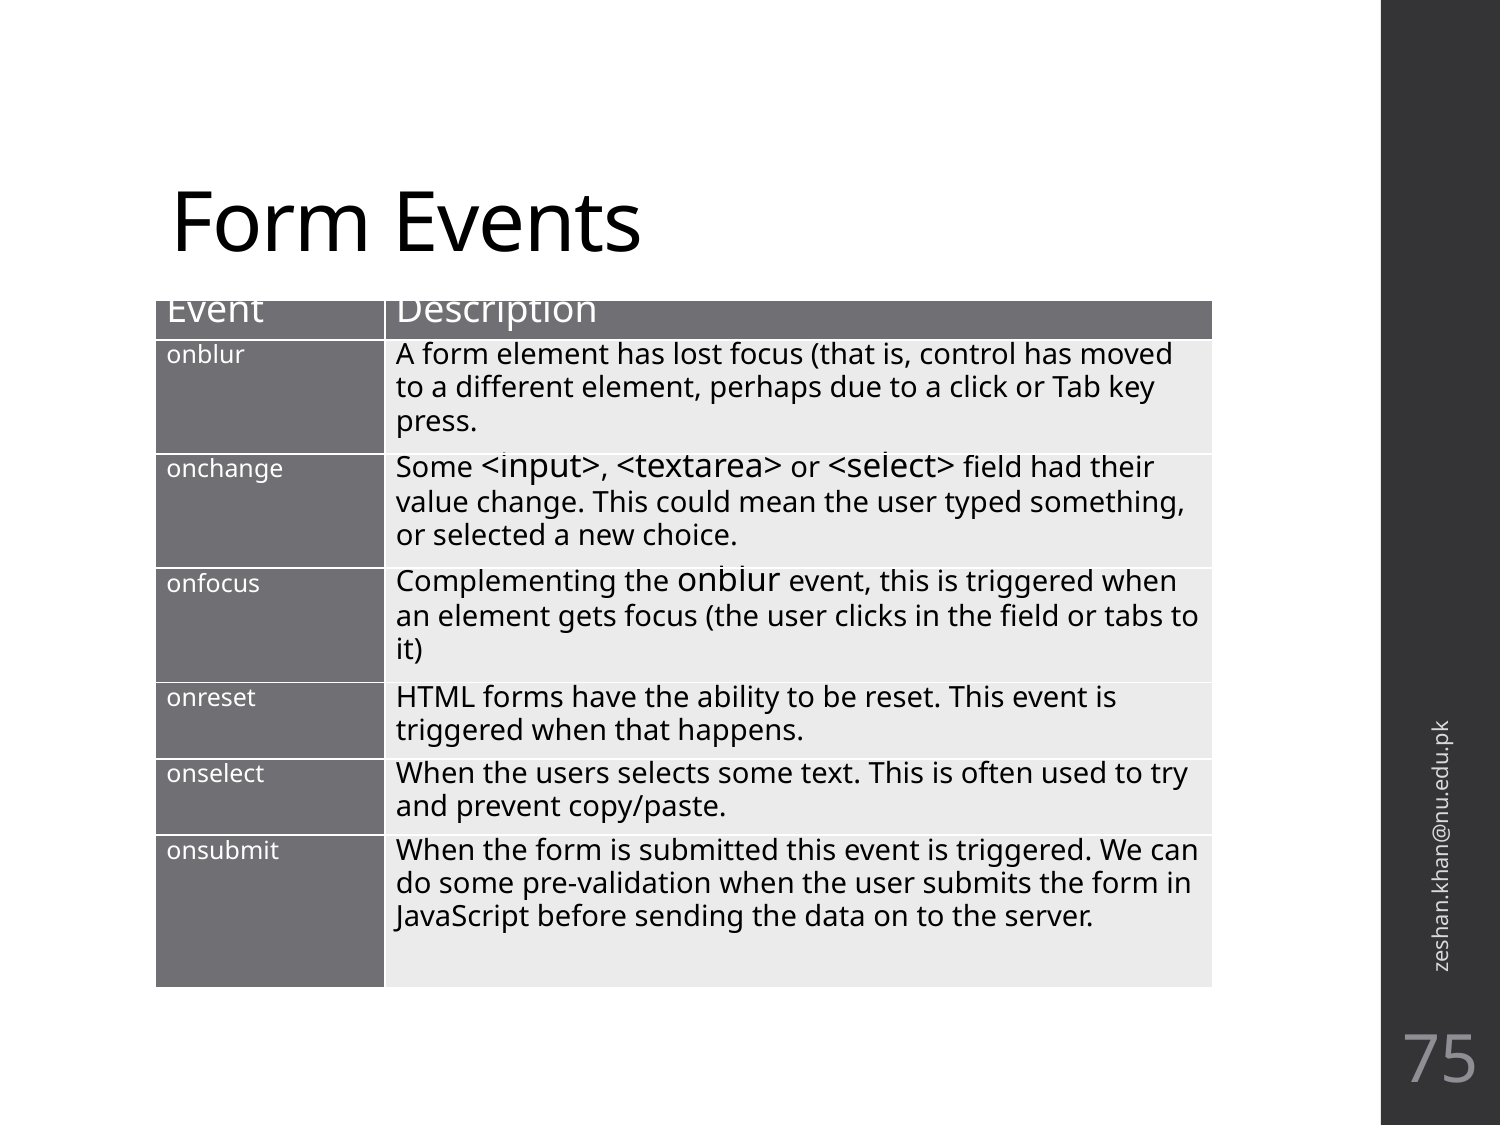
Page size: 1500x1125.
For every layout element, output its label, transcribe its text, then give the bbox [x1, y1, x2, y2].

table_cell Complementing the onblur event, this is triggered when an element gets focus (the user clicks in the field or tabs to it) [386, 569, 1212, 682]
slide_number 75 [1384, 1012, 1498, 1110]
table_cell onchange [156, 455, 384, 567]
table_cell A form element has lost focus (that is, control has moved to a different element, perhaps due to a click or Tab key press. [386, 341, 1212, 453]
table_header Event [156, 301, 384, 339]
table_cell onselect [156, 760, 384, 834]
table_cell onreset [156, 683, 384, 758]
table_cell Some <input>, <textarea> or <select> field had their value change. This could mean the user typed something, or selected a new choice. [386, 455, 1212, 567]
table_header Description [386, 301, 1212, 339]
table_cell onsubmit [156, 836, 384, 987]
footer zeshan.khan@nu.edu.pk [1418, 400, 1464, 988]
table_cell onblur [156, 341, 384, 453]
table_cell When the users selects some text. This is often used to try and prevent copy/paste. [386, 760, 1212, 834]
table_cell When the form is submitted this event is triggered. We can do some pre-validation when the user submits the form in JavaScript before sending the data on to the server. [386, 836, 1212, 987]
table_cell onfocus [156, 569, 384, 682]
table_cell HTML forms have the ability to be reset. This event is triggered when that happens. [386, 683, 1212, 758]
title Form Events [155, 60, 1348, 278]
